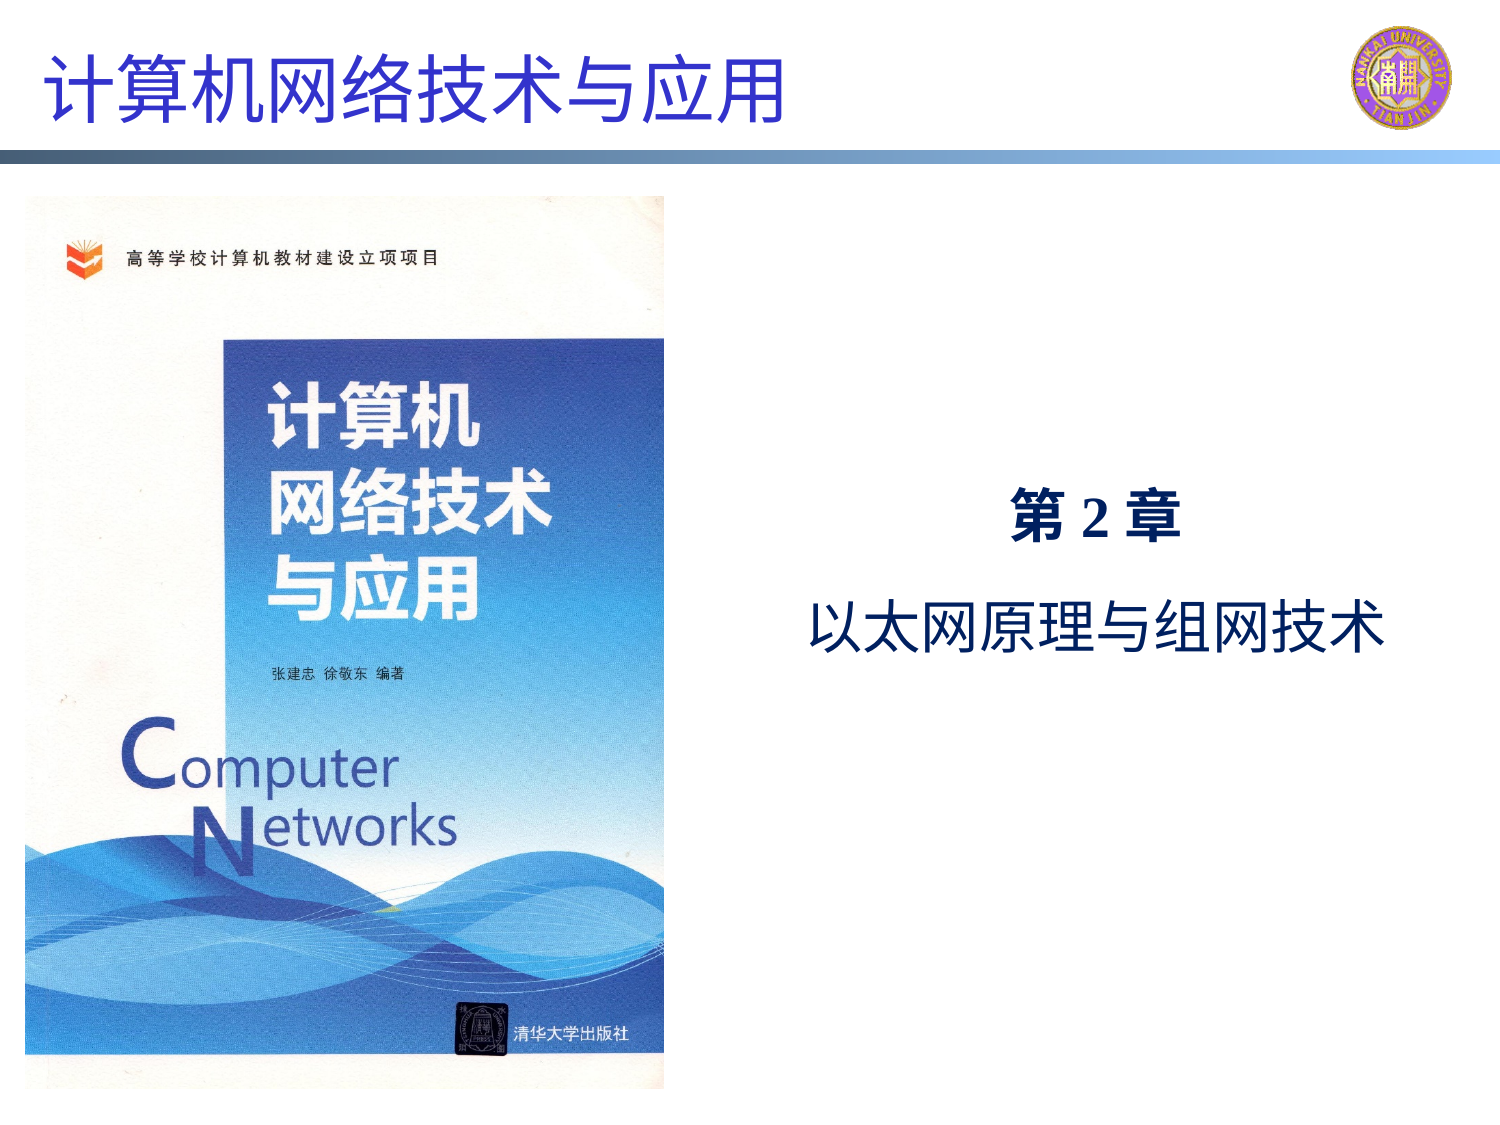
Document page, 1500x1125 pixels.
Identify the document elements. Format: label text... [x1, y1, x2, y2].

text_box 计算机网络技术与应用 [25, 24, 1474, 151]
subtitle 第2章 以太网原理与组网技术 [702, 0, 1489, 1125]
picture [25, 196, 665, 1089]
